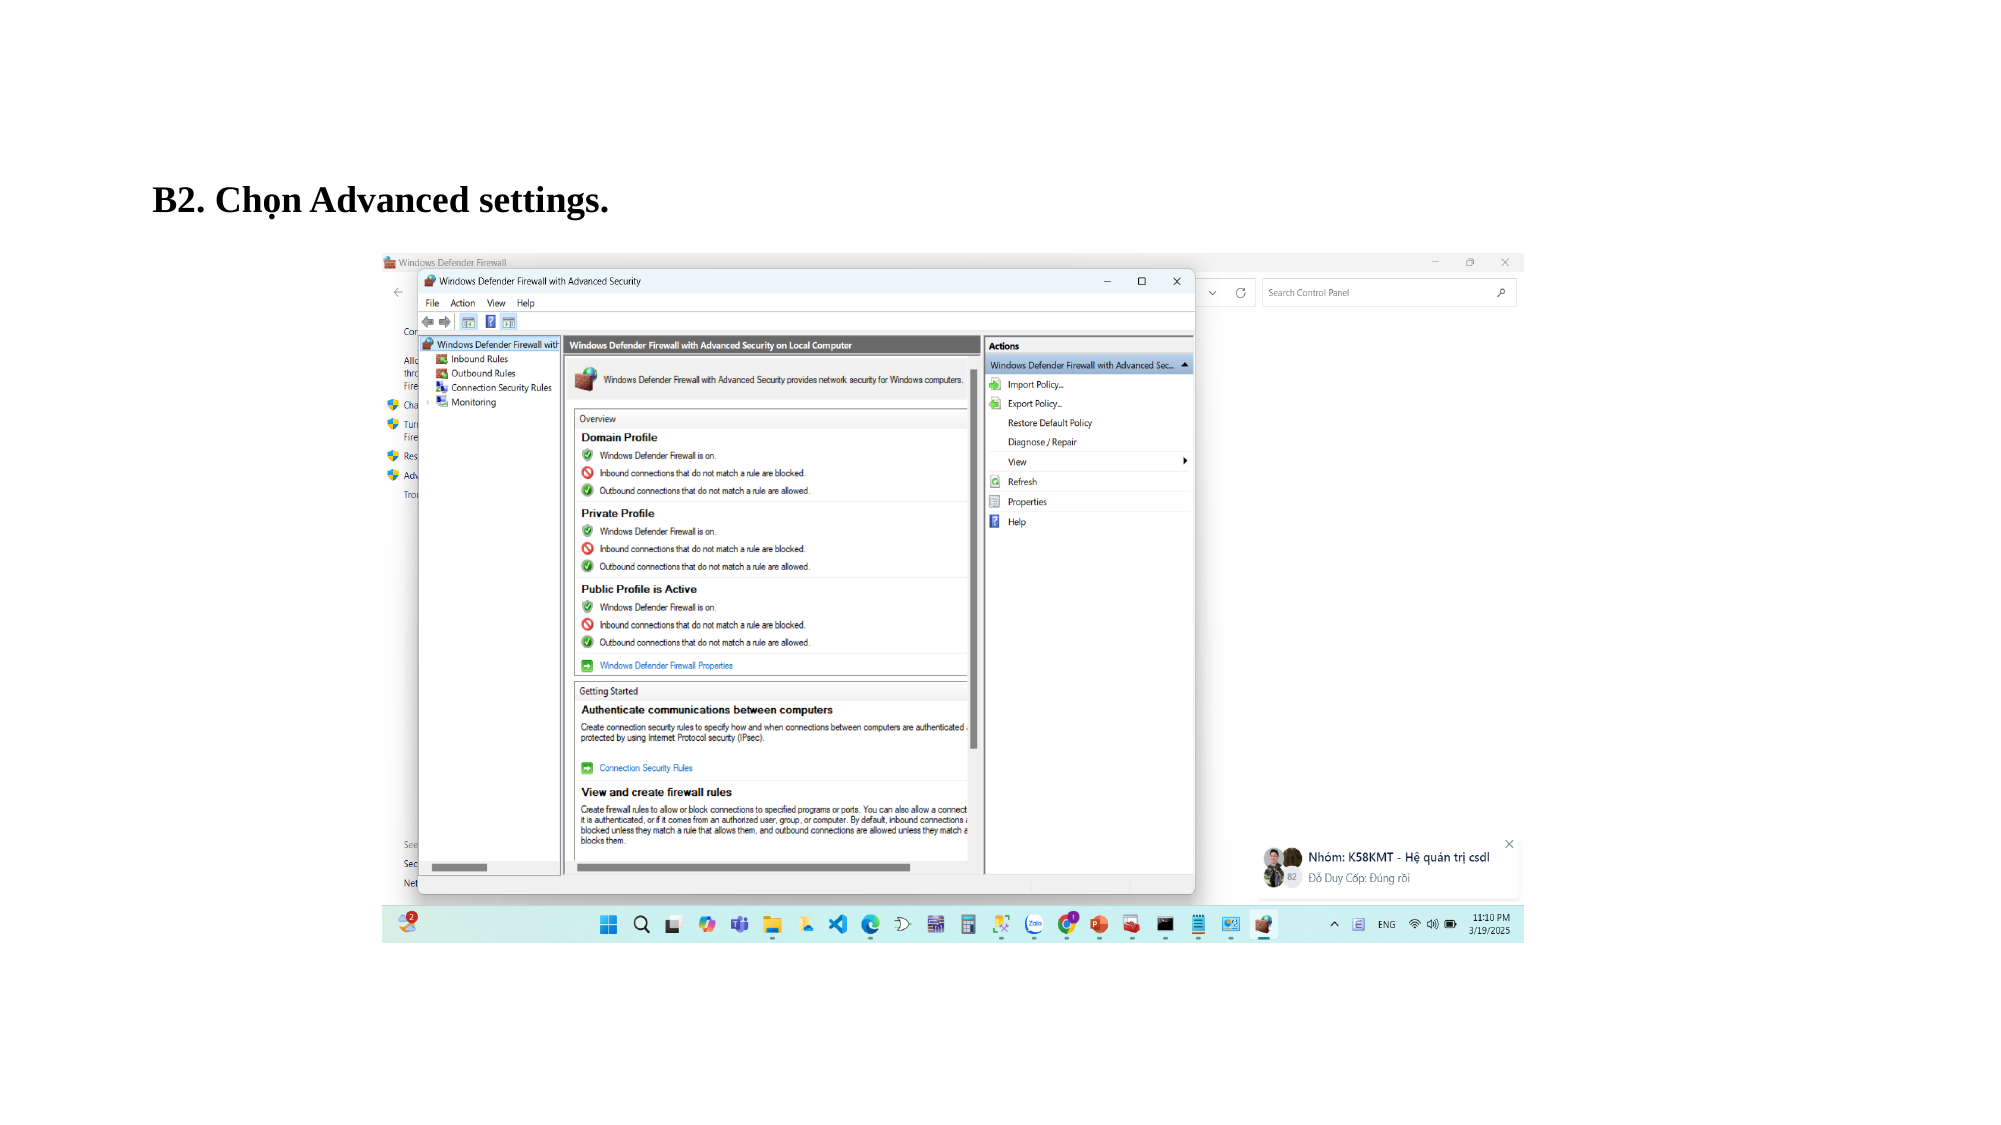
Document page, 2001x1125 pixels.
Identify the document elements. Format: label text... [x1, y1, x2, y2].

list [381, 252, 1525, 944]
list B2. Chọn Advanced settings. [137, 172, 783, 798]
